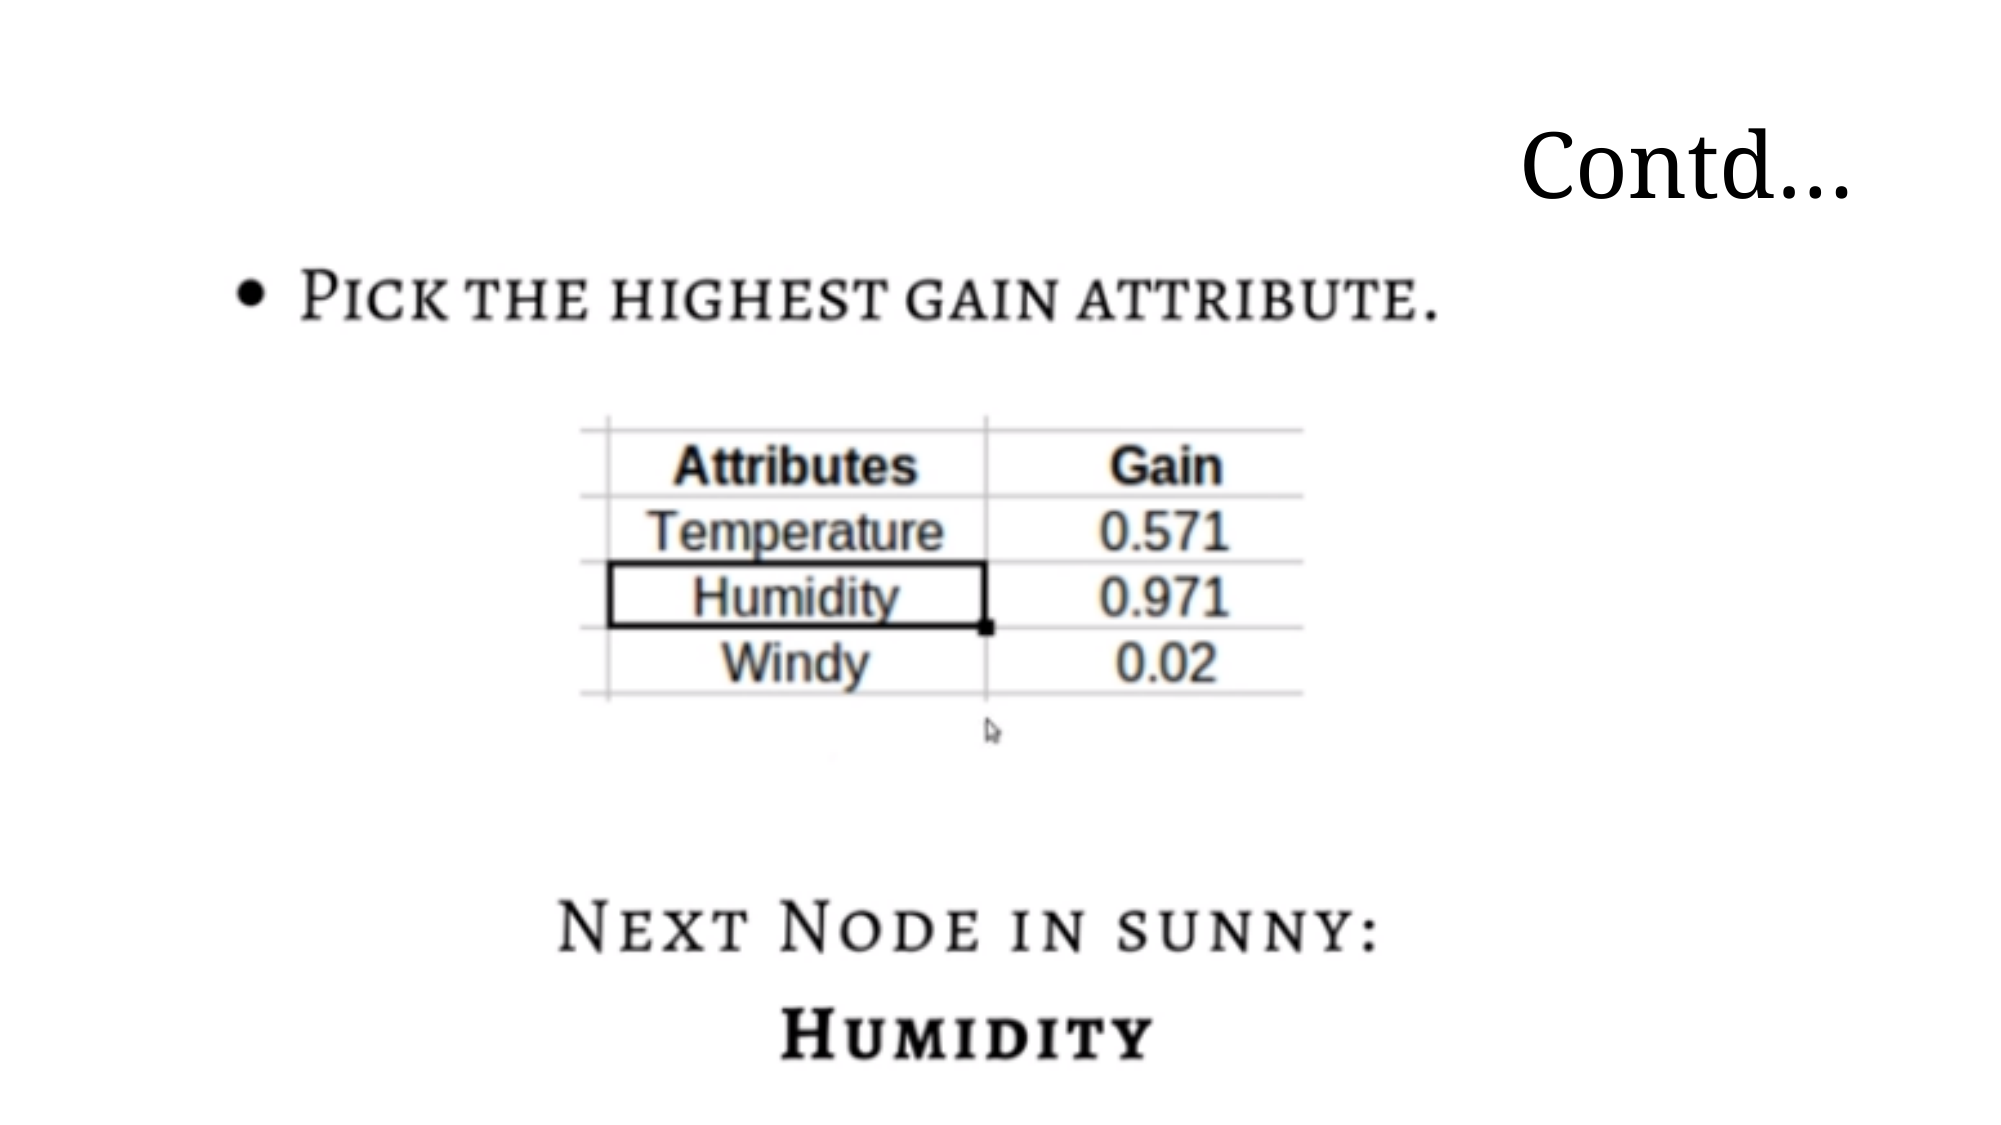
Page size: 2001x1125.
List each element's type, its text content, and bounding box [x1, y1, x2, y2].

title Contd… [136, 59, 1863, 278]
picture [216, 256, 1528, 1090]
